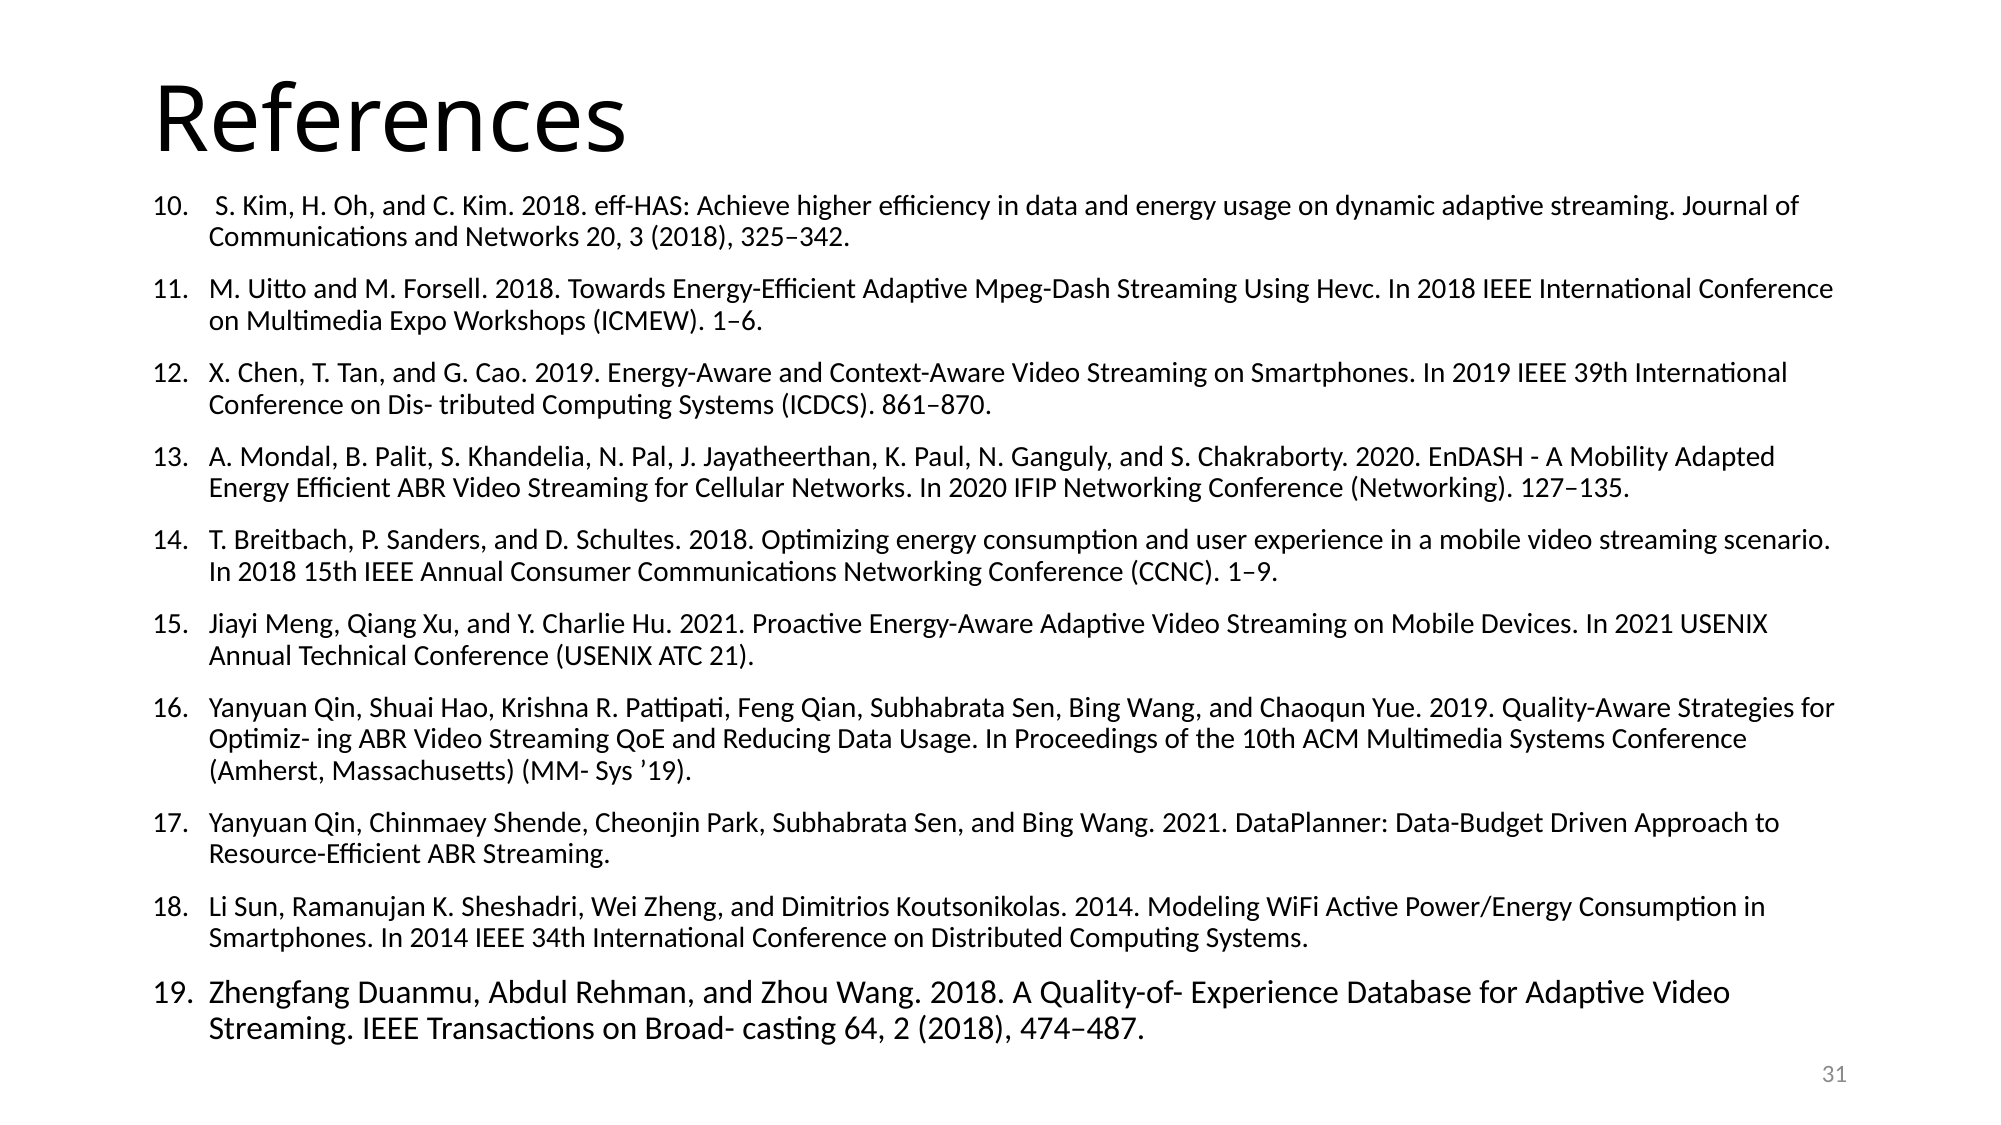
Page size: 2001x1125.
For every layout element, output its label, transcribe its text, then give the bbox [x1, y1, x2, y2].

slide_number 31 [1412, 1042, 1863, 1103]
list S. Kim, H. Oh, and C. Kim. 2018. eff-HAS: Achieve higher efficiency in data and energy usage on dynamic adaptive streaming. Journal of Communications and Networks 20, 3 (2018), 325–342. M. Uitto and M. Forsell. 2018. Towards Energy-Efficient Adaptive Mpeg-Dash Streaming Using Hevc. In 2018 IEEE International Conference on Multimedia Expo Workshops (ICMEW). 1–6. X. Chen, T. Tan, and G. Cao. 2019. Energy-Aware and Context-Aware Video Streaming on Smartphones. In 2019 IEEE 39th International Conference on Dis- tributed Computing Systems (ICDCS). 861–870. A. Mondal, B. Palit, S. Khandelia, N. Pal, J. Jayatheerthan, K. Paul, N. Ganguly, and S. Chakraborty. 2020. EnDASH - A Mobility Adapted Energy Efficient ABR Video Streaming for Cellular Networks. In 2020 IFIP Networking Conference (Networking). 127–135. T. Breitbach, P. Sanders, and D. Schultes. 2018. Optimizing energy consumption and user experience in a mobile video streaming scenario. In 2018 15th IEEE Annual Consumer Communications Networking Conference (CCNC). 1–9. Jiayi Meng, Qiang Xu, and Y. Charlie Hu. 2021. Proactive Energy-Aware Adaptive Video Streaming on Mobile Devices. In 2021 USENIX Annual Technical Conference (USENIX ATC 21). Yanyuan Qin, Shuai Hao, Krishna R. Pattipati, Feng Qian, Subhabrata Sen, Bing Wang, and Chaoqun Yue. 2019. Quality-Aware Strategies for Optimiz- ing ABR Video Streaming QoE and Reducing Data Usage. In Proceedings of the 10th ACM Multimedia Systems Conference (Amherst, Massachusetts) (MM- Sys ’19). Yanyuan Qin, Chinmaey Shende, Cheonjin Park, Subhabrata Sen, and Bing Wang. 2021. DataPlanner: Data-Budget Driven Approach to Resource-Efficient ABR Streaming. Li Sun, Ramanujan K. Sheshadri, Wei Zheng, and Dimitrios Koutsonikolas. 2014. Modeling WiFi Active Power/Energy Consumption in Smartphones. In 2014 IEEE 34th International Conference on Distributed Computing Systems. Zhengfang Duanmu, Abdul Rehman, and Zhou Wang. 2018. A Quality-of- Experience Database for Adaptive Video Streaming. IEEE Transactions on Broad- casting 64, 2 (2018), 474–487. [137, 182, 1863, 1106]
title References [137, 59, 1863, 182]
